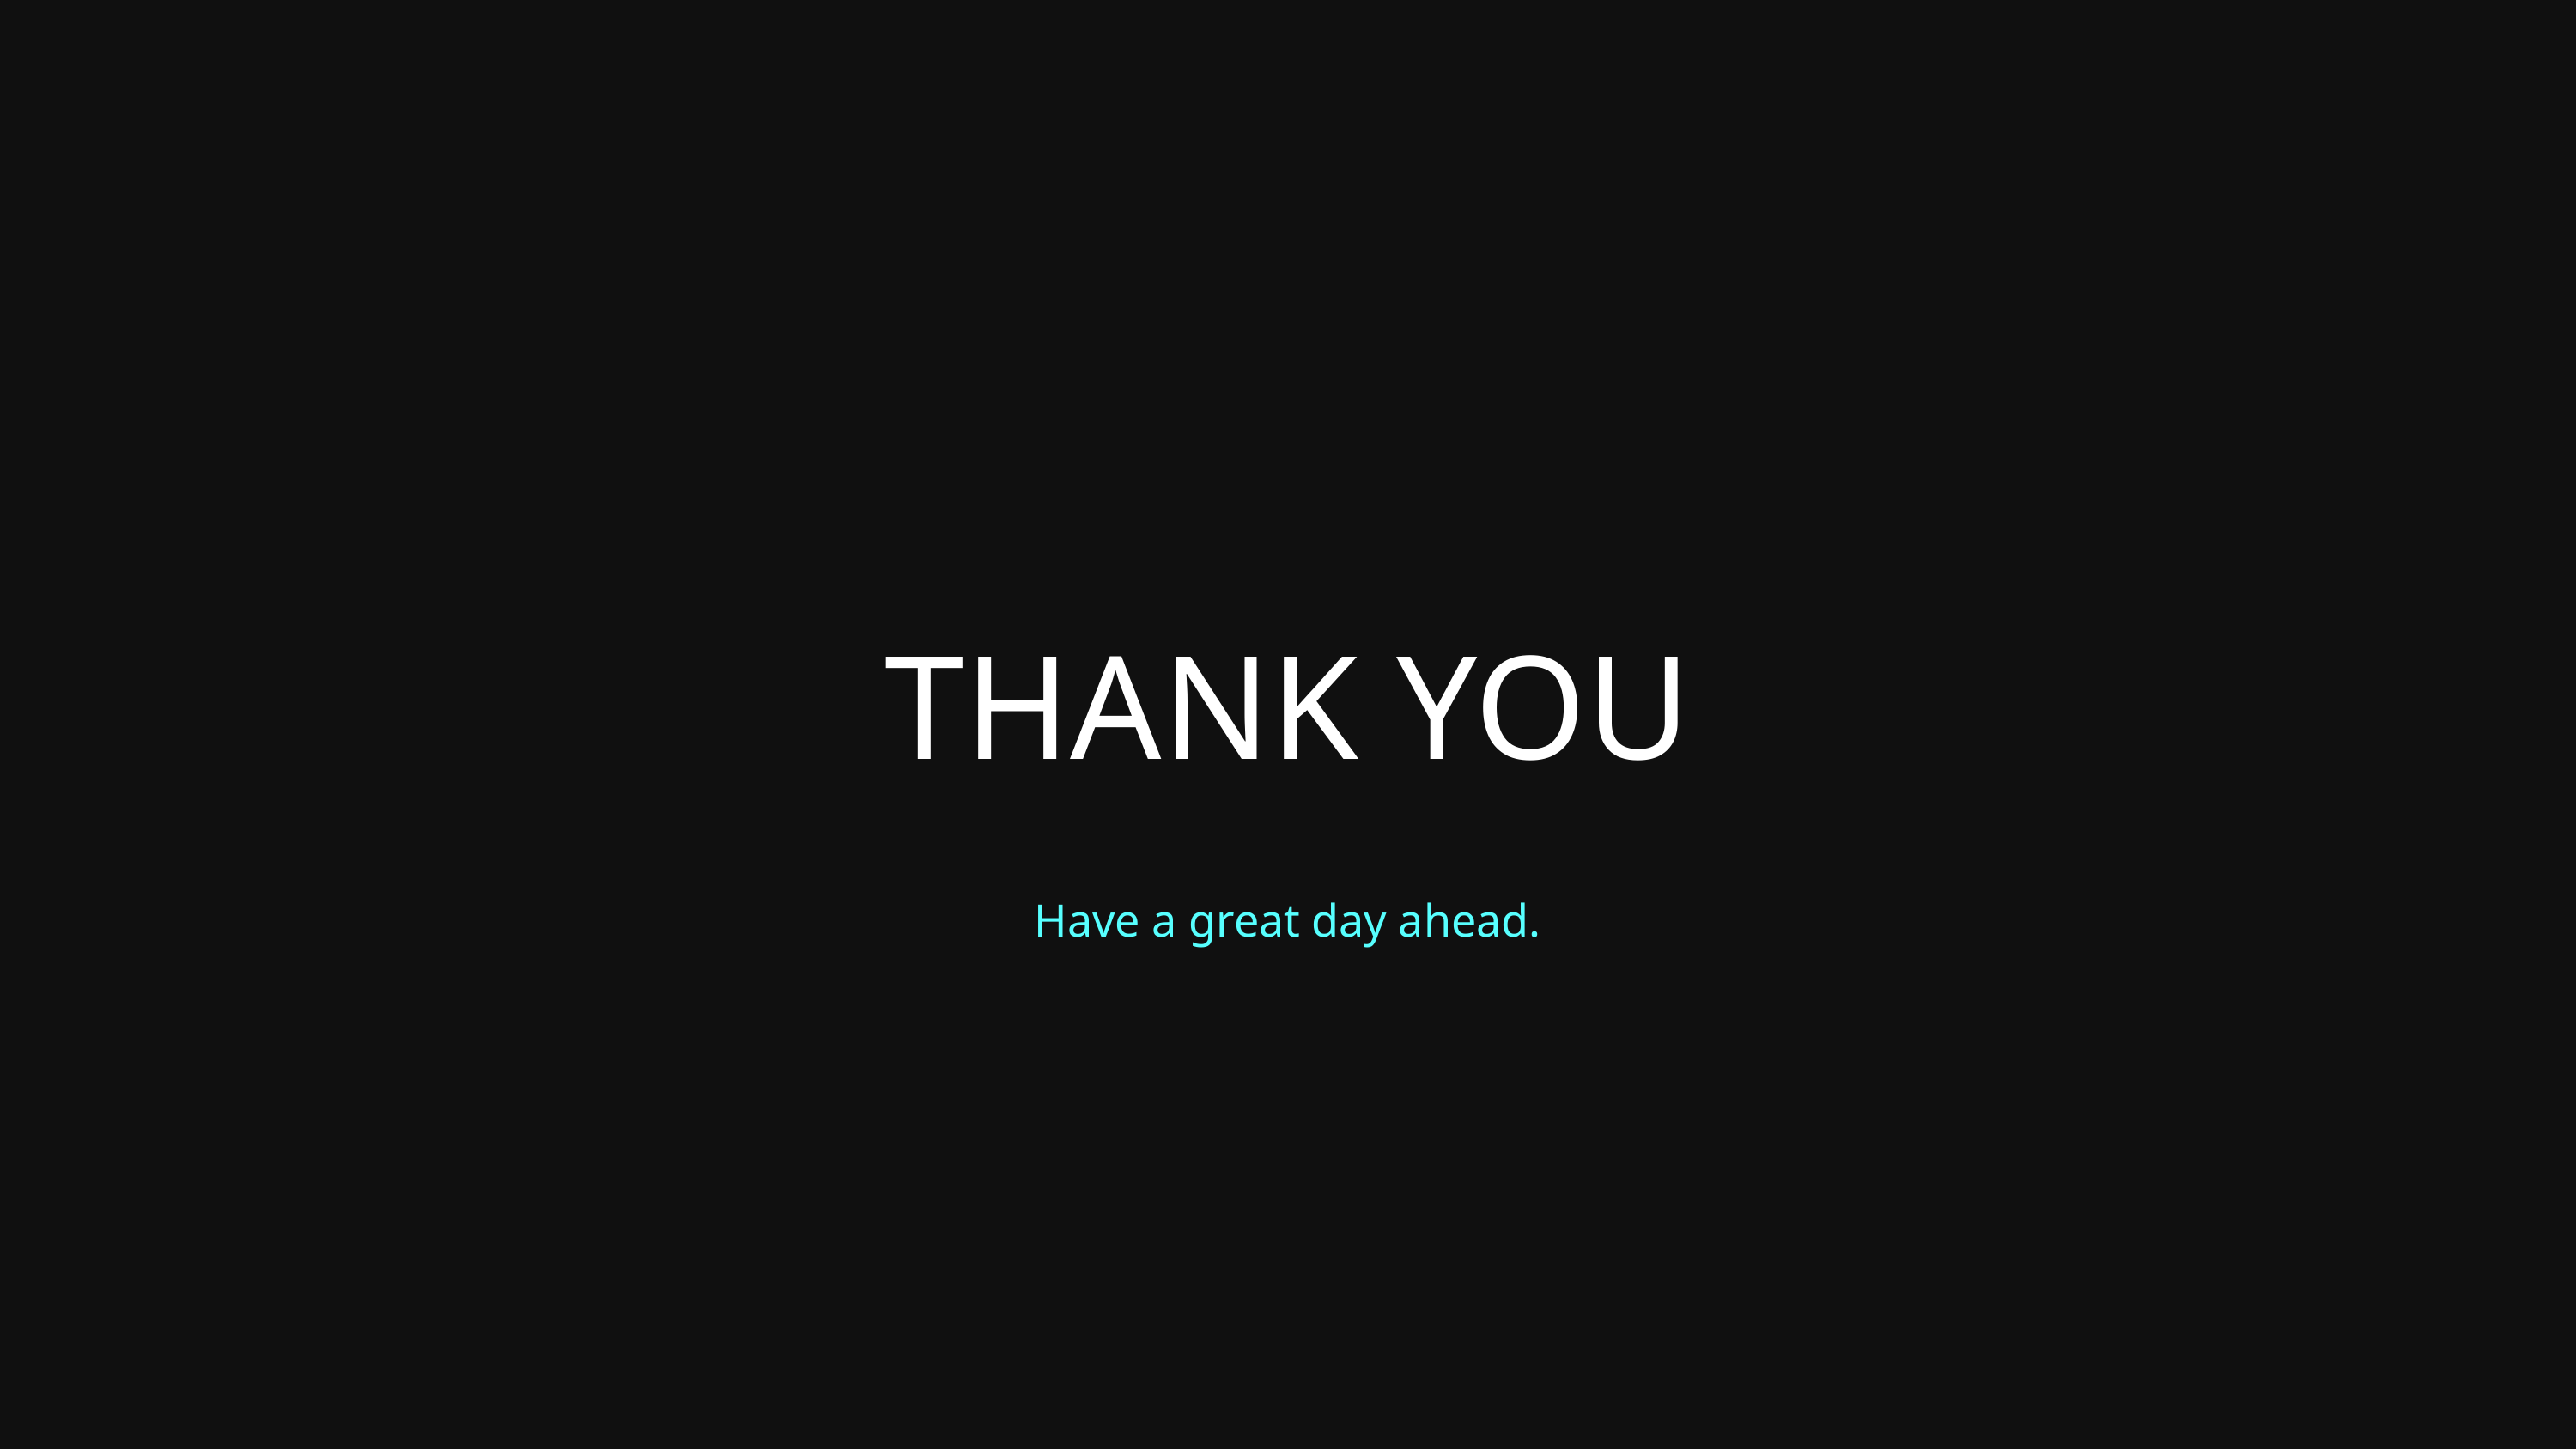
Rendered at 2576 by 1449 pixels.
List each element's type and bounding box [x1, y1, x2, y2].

text_box [264, 632, 2312, 949]
